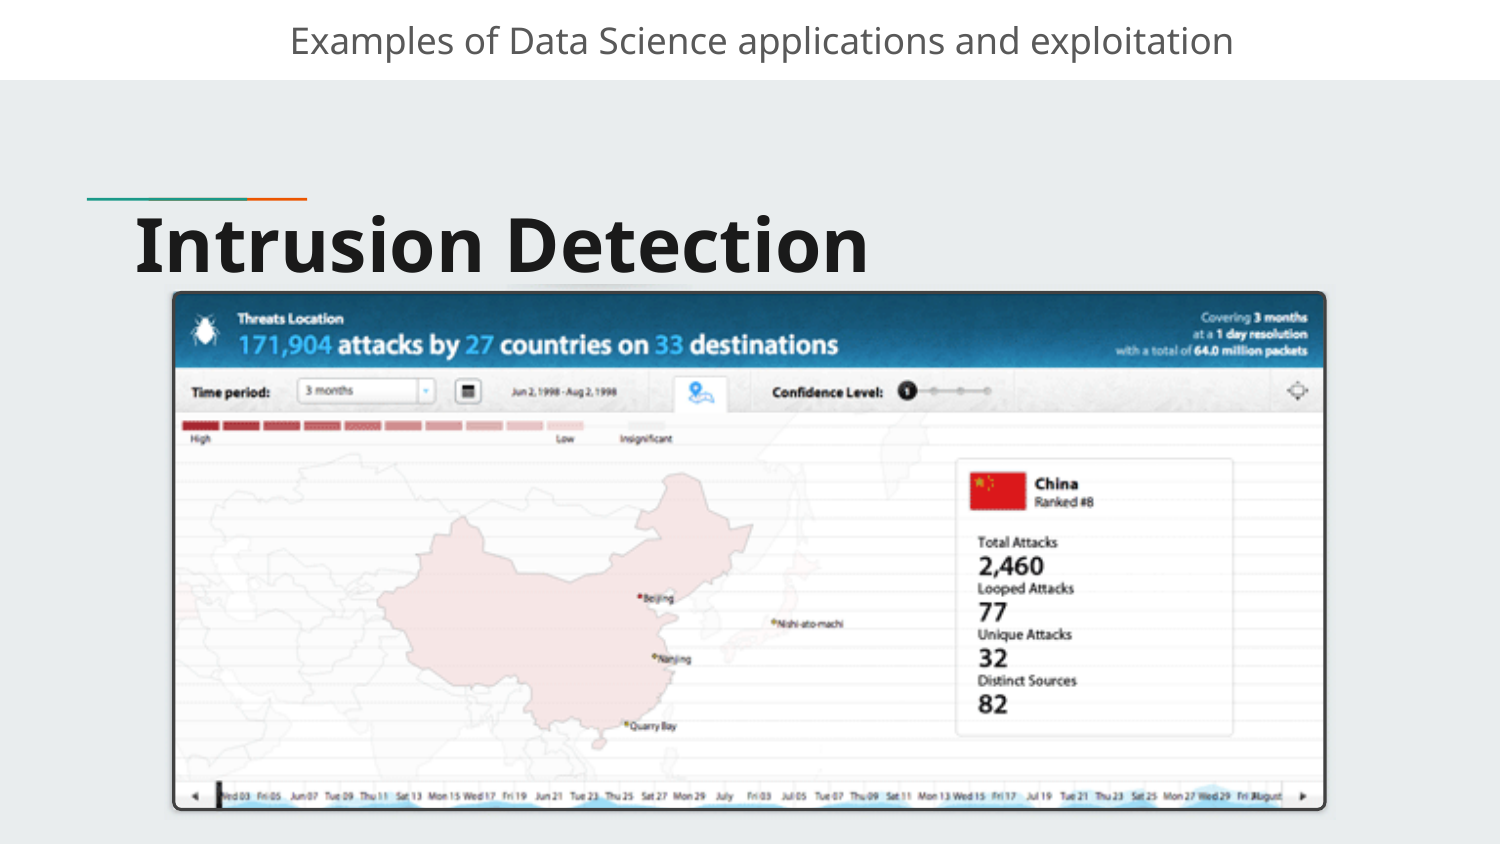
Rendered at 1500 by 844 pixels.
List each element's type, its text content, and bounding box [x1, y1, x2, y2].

picture [164, 284, 1336, 820]
text_box Examples of Data Science applications and exploitation [253, 0, 1272, 81]
title Intrusion Detection [120, 177, 1109, 393]
